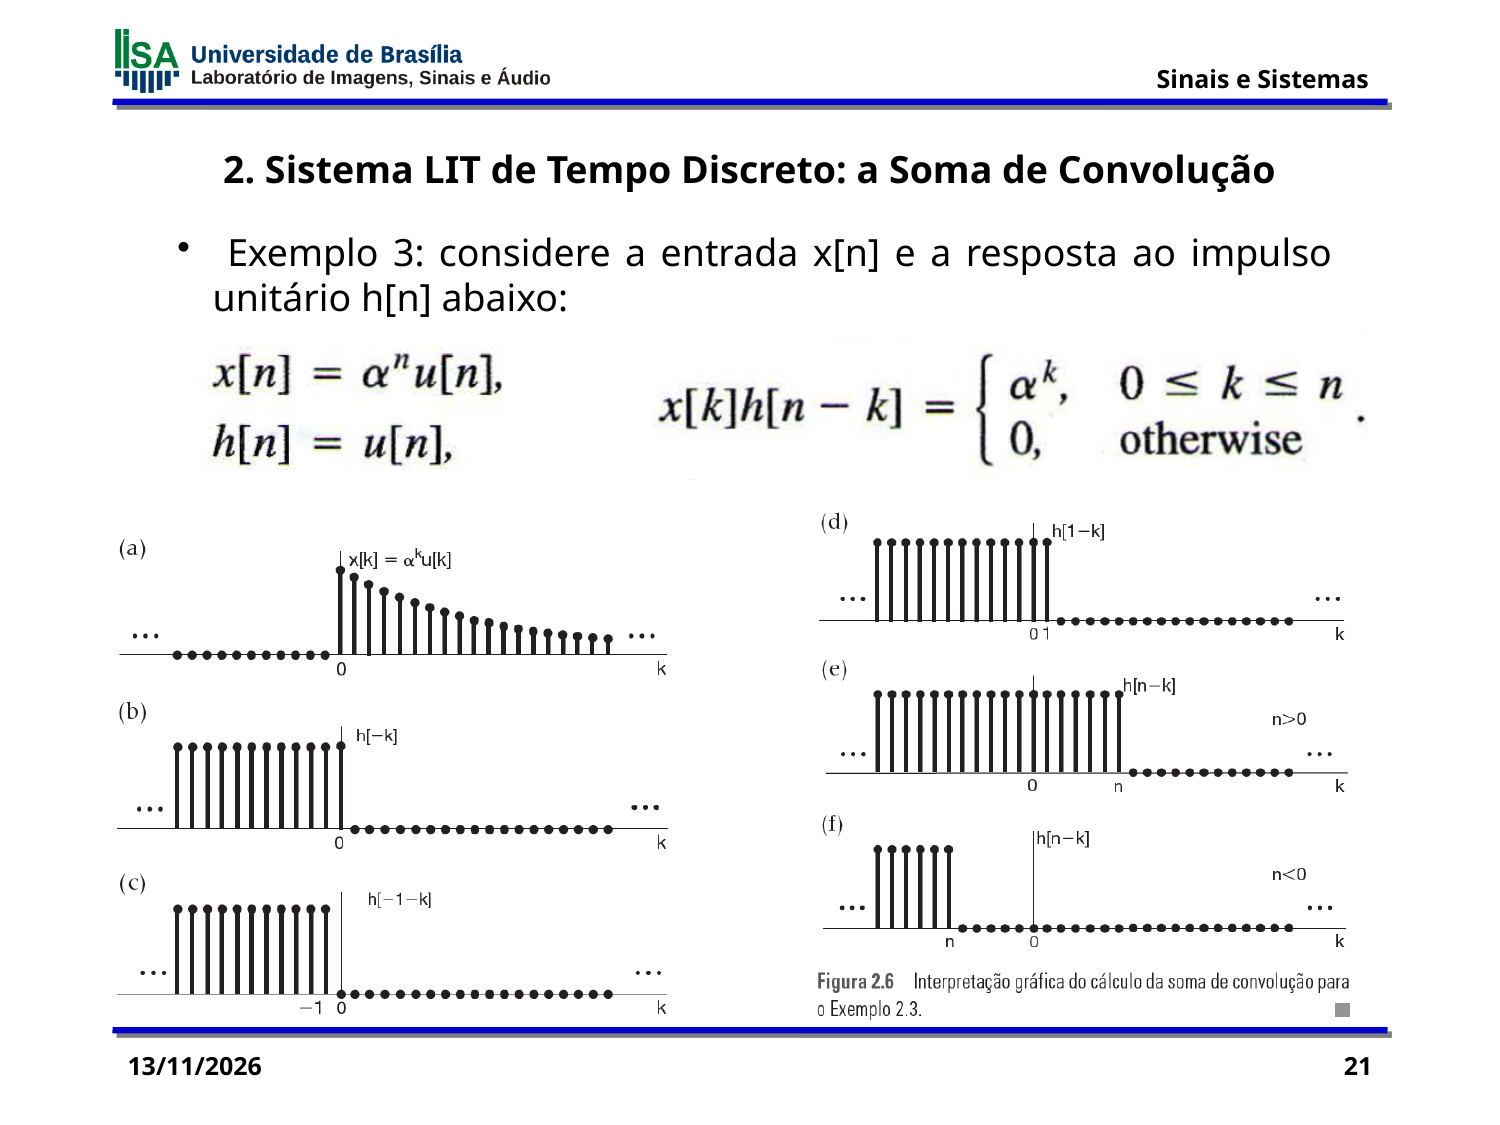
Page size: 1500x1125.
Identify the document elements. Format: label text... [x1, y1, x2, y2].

text_box 2. Sistema LIT de Tempo Discreto: a Soma de Convolução [112, 138, 1388, 198]
picture [643, 332, 1370, 481]
slide_number 21 [1074, 1042, 1388, 1118]
picture [194, 343, 503, 470]
picture [115, 29, 550, 93]
picture [813, 508, 1355, 1025]
picture [112, 531, 673, 1023]
text_box Exemplo 3: considere a entrada x[n] e a resposta ao impulso unitário h[n] abaixo: [162, 221, 1348, 506]
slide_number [112, 1042, 426, 1118]
